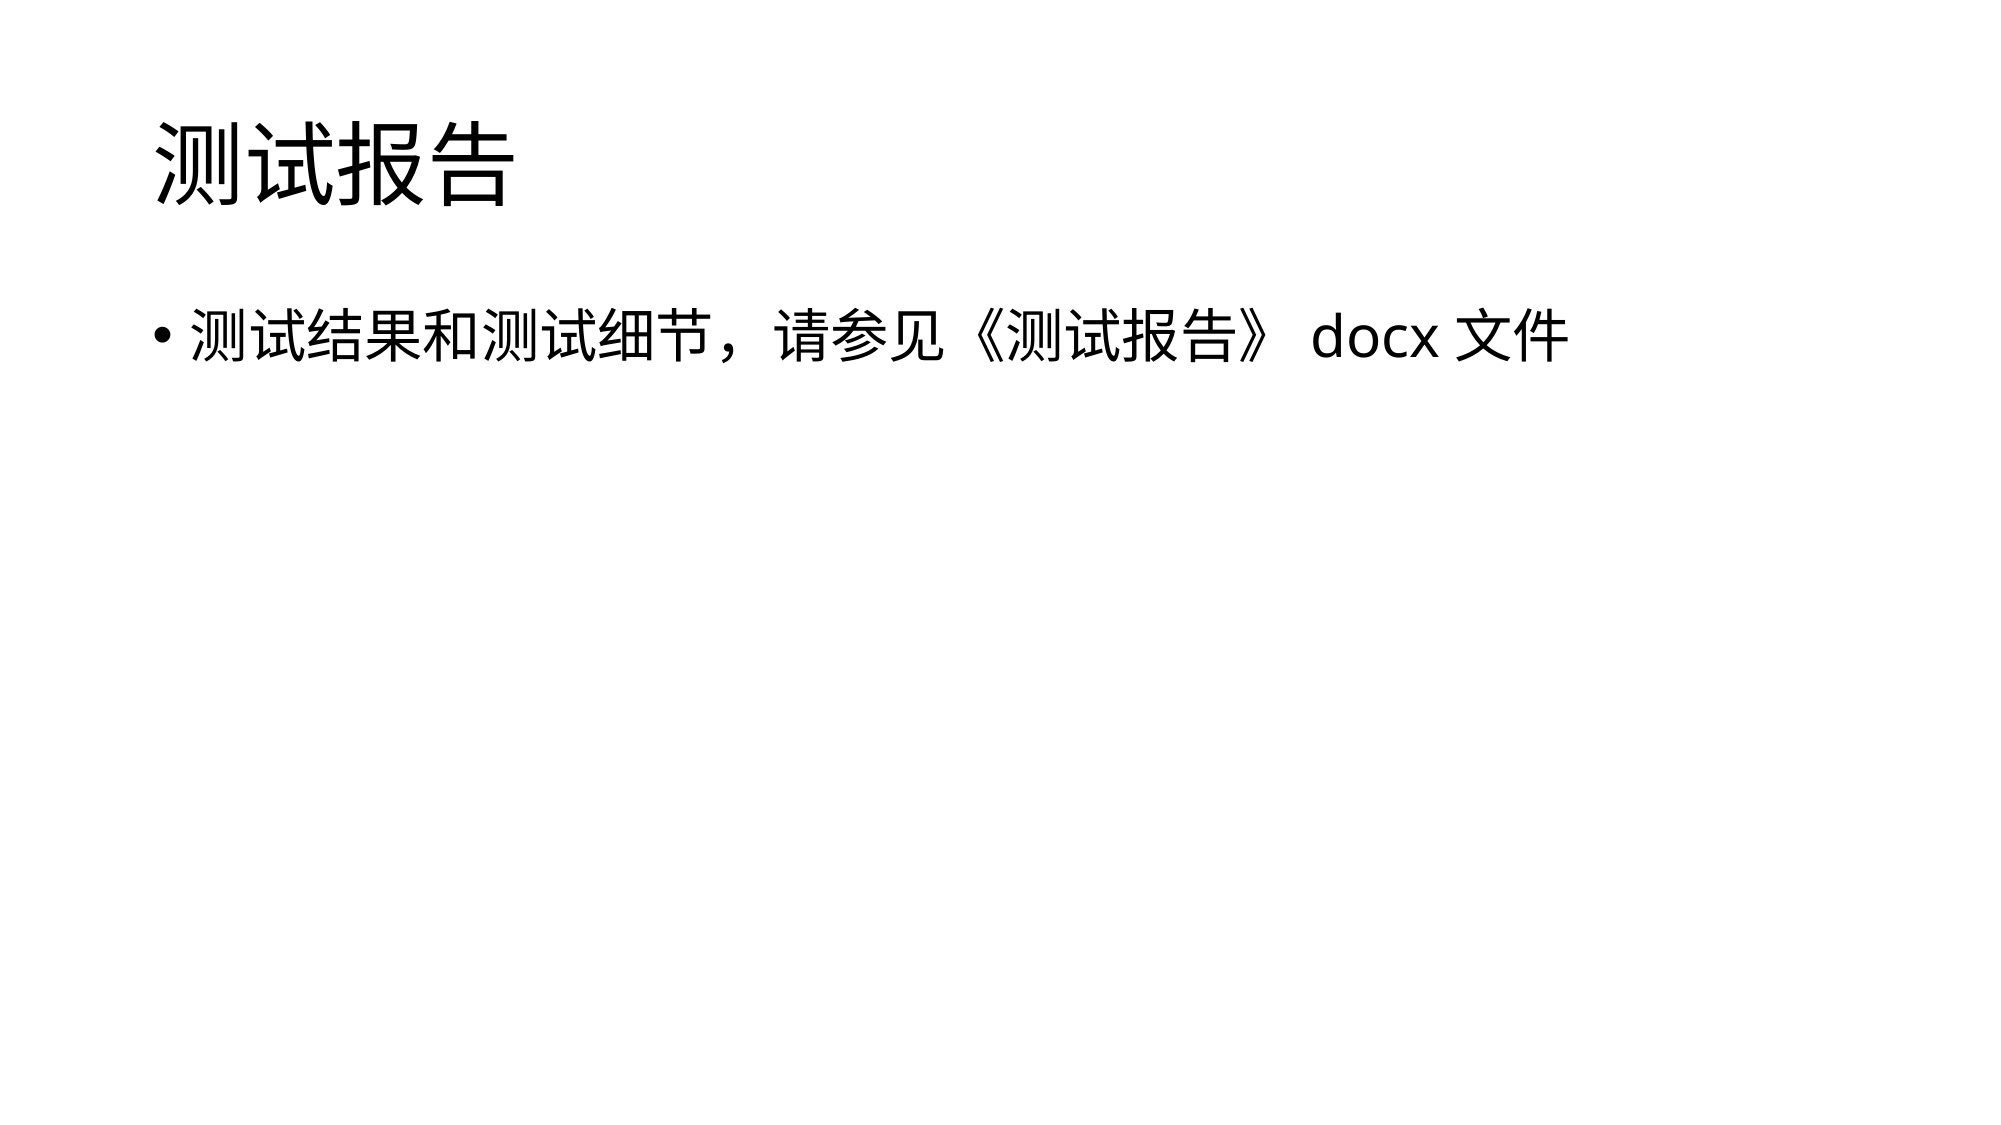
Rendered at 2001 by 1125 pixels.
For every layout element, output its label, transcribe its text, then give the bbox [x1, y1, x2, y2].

list 测试结果和测试细节，请参见《测试报告》docx文件 [137, 299, 1863, 1014]
title 测试报告 [137, 59, 1863, 278]
